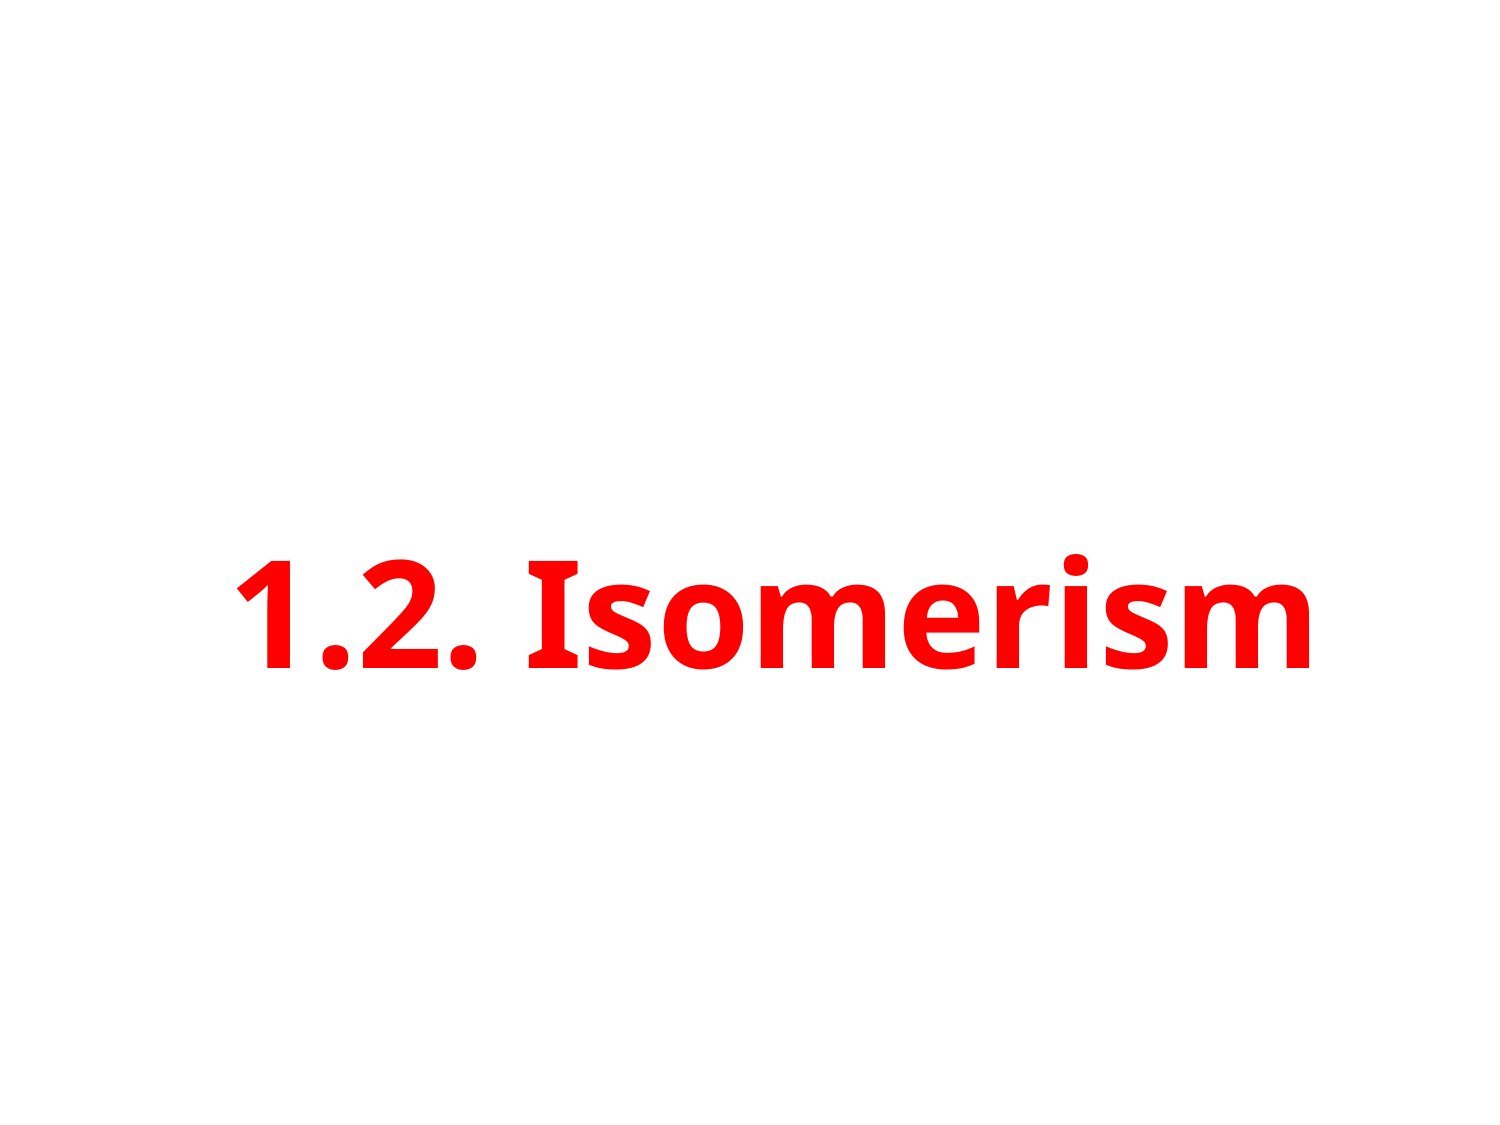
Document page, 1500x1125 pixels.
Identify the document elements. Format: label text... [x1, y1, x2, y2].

title 1.2. Isomerism [137, 487, 1413, 729]
